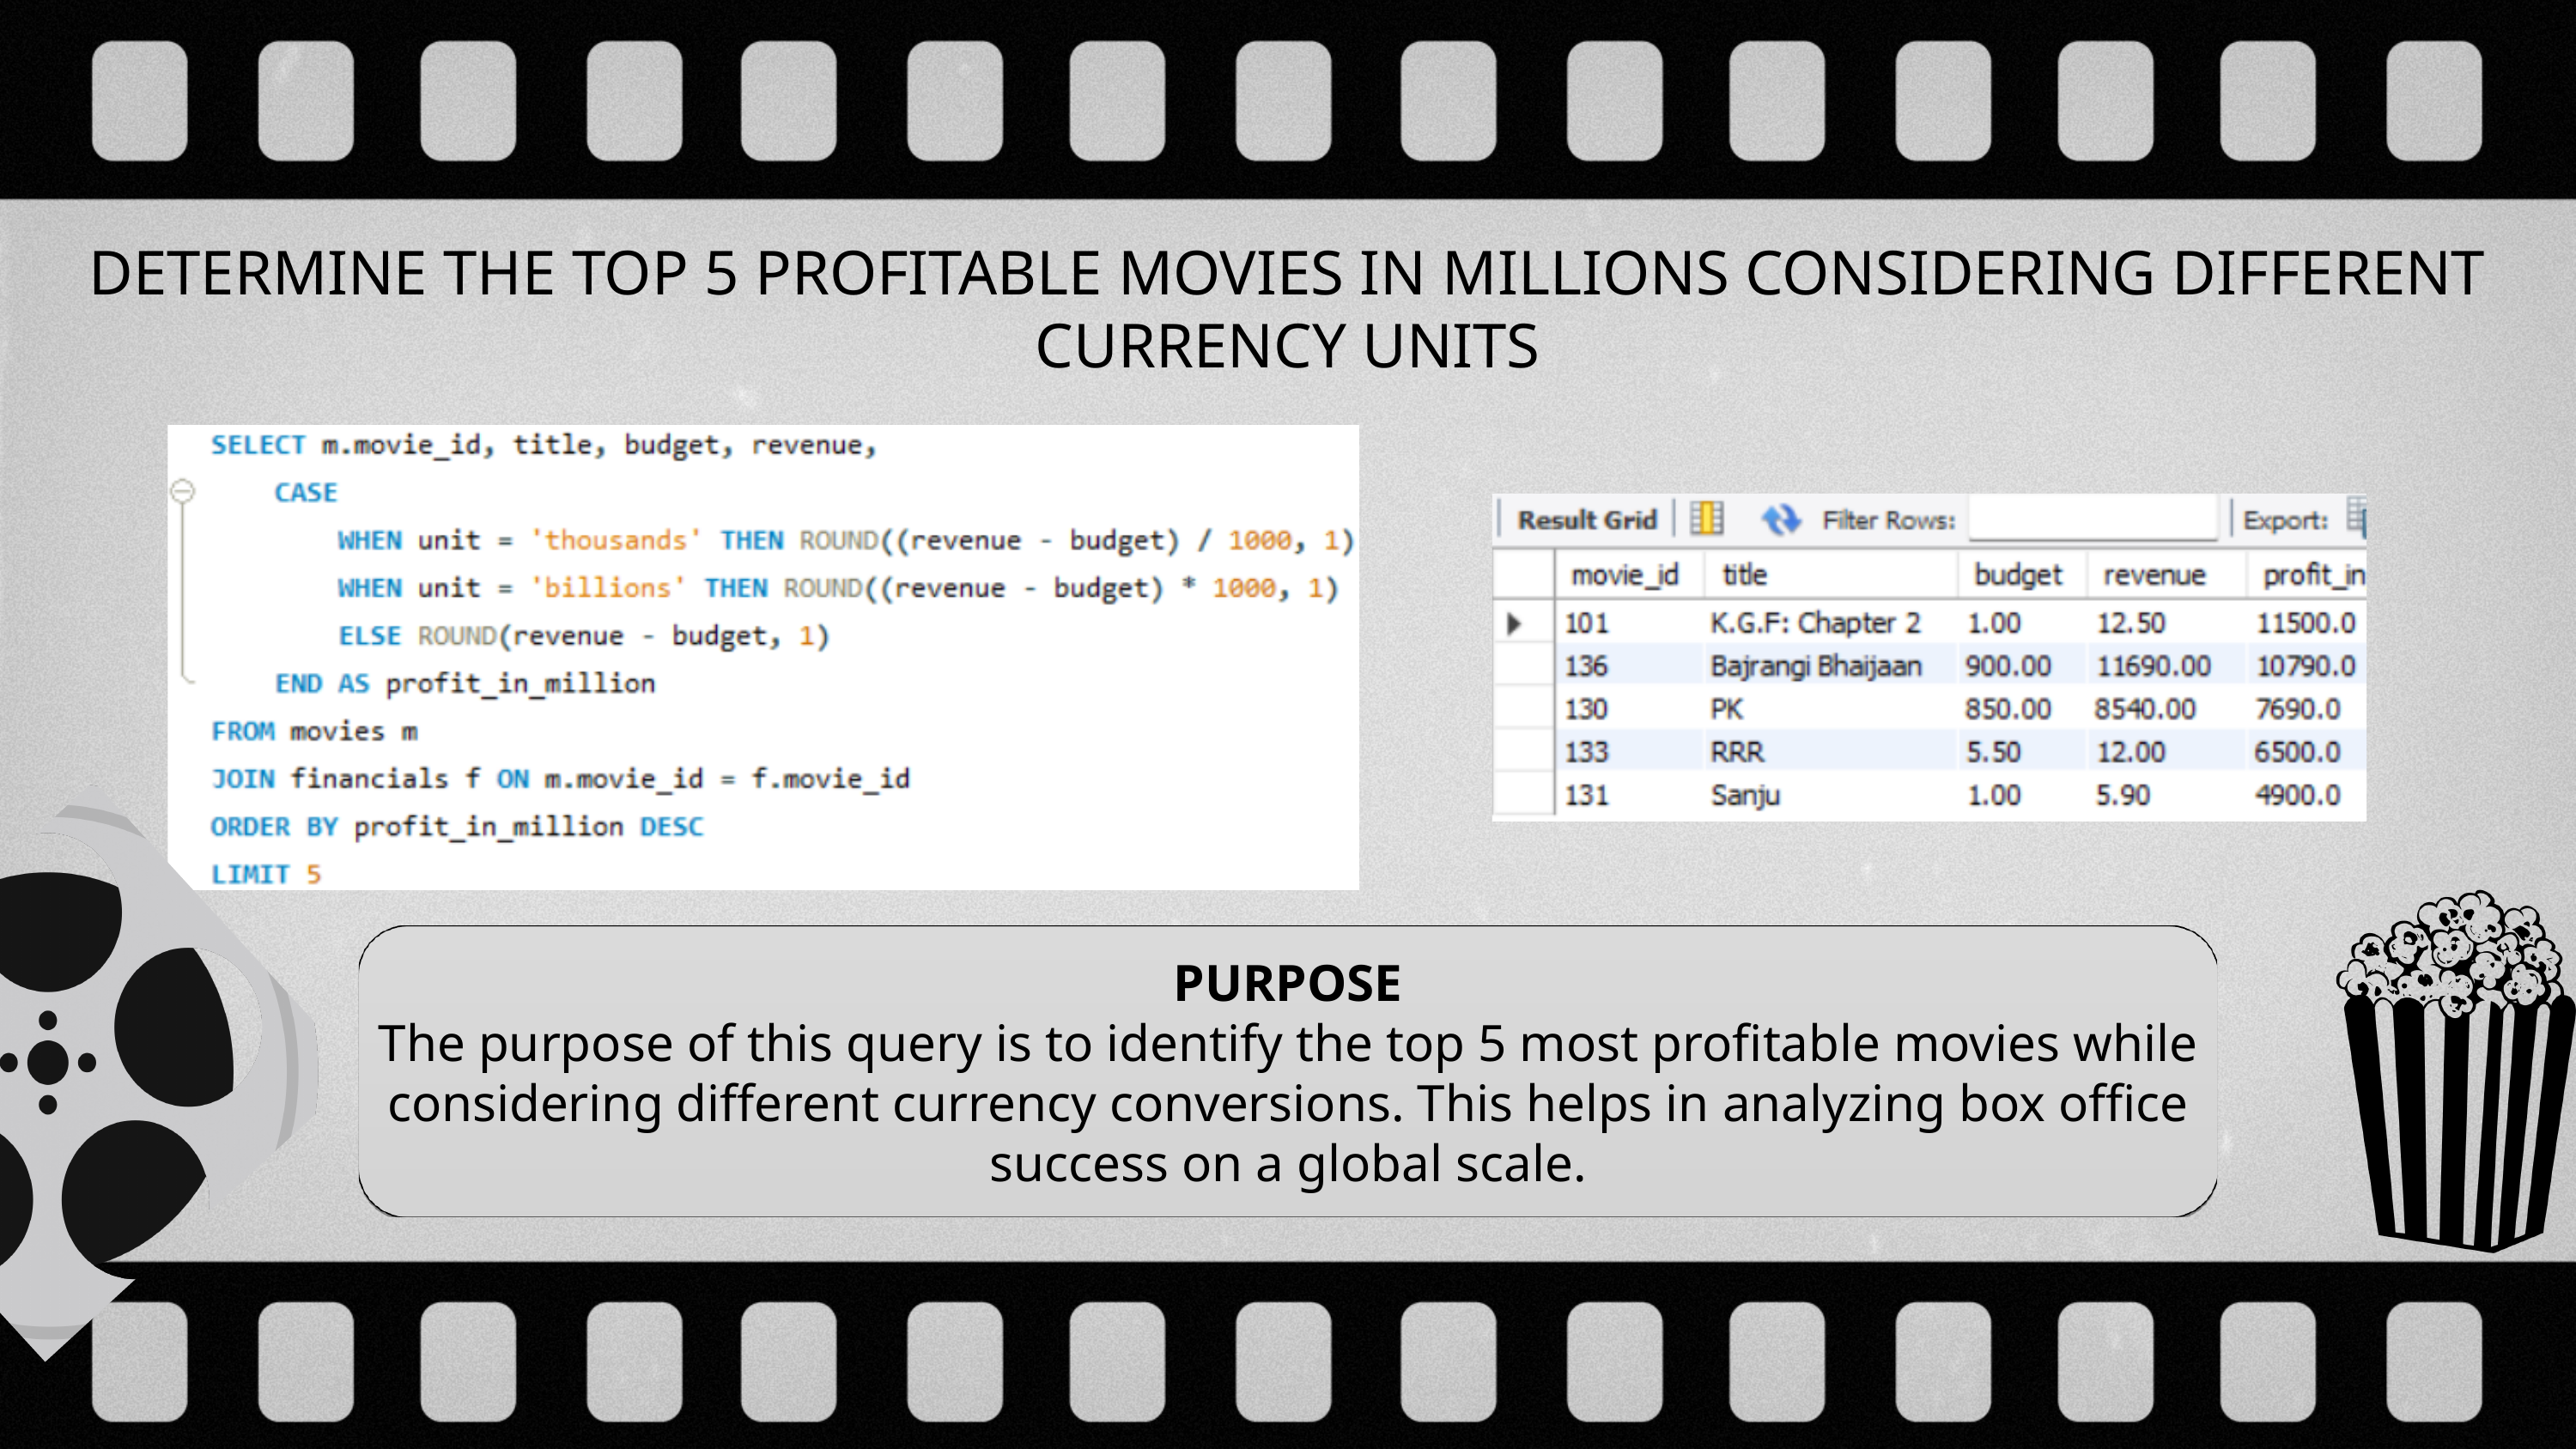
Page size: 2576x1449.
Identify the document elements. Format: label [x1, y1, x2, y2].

text_box [0, 0, 2576, 231]
text_box [0, 233, 2576, 377]
text_box [0, 385, 2576, 1449]
text_box [358, 925, 2218, 1218]
